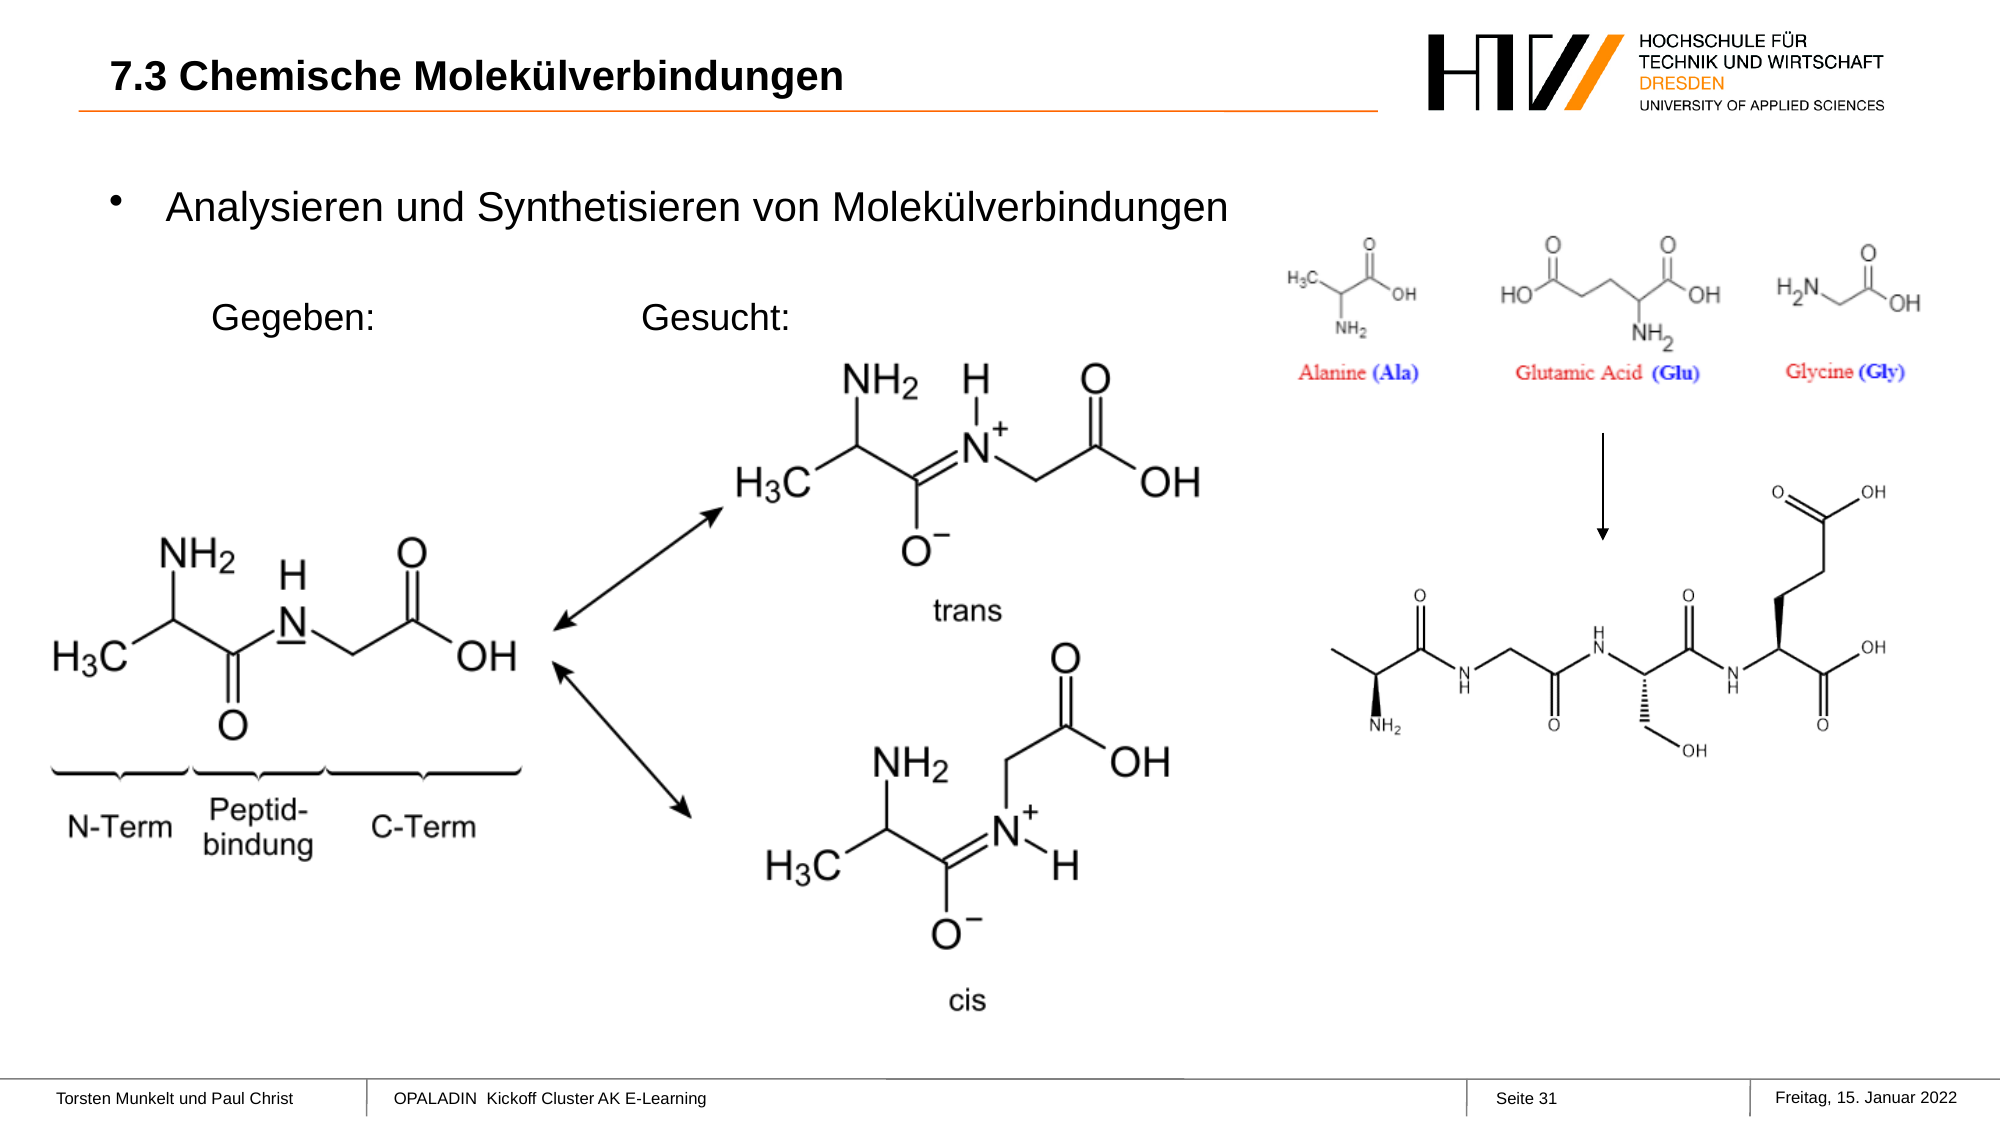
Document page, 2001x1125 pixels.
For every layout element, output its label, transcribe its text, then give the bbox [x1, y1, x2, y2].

title 7.3 Chemische Molekülverbindungen [94, 29, 1386, 117]
picture [27, 343, 1223, 1036]
text_box Gegeben: [196, 285, 391, 341]
picture [1425, 31, 1887, 111]
text_box Analysieren und Synthetisieren von Molekülverbindungen [94, 172, 1898, 1035]
text_box Gesucht: [626, 285, 807, 341]
picture [1325, 481, 1893, 764]
picture [1259, 219, 1947, 391]
